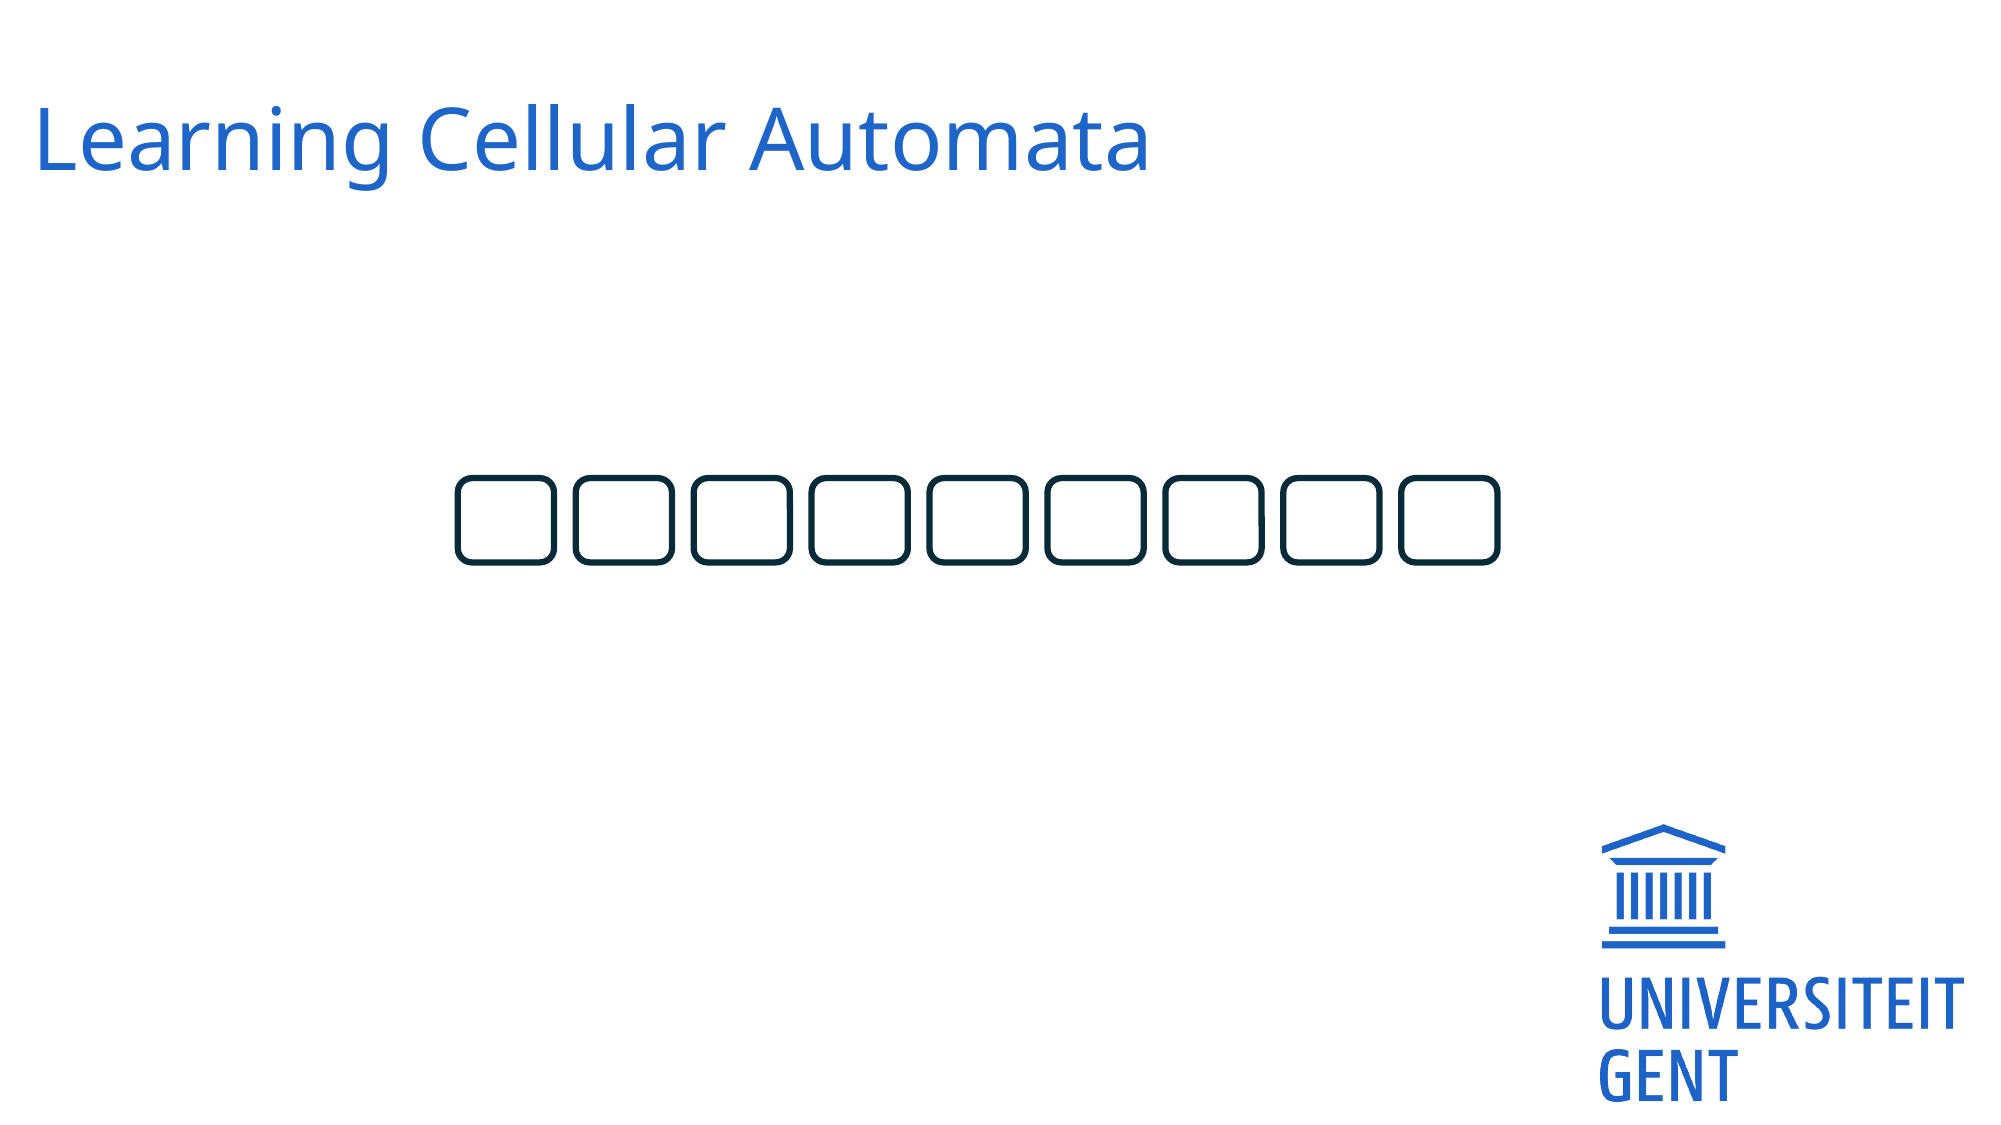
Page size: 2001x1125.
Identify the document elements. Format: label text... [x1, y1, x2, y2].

title Learning Cellular Automata [0, 15, 1250, 198]
text_box [1281, 476, 1382, 565]
text_box [692, 476, 792, 565]
picture [1599, 823, 1964, 1102]
text_box [456, 476, 556, 565]
text_box [1163, 476, 1264, 565]
text_box [810, 476, 910, 565]
text_box [574, 476, 674, 565]
text_box [927, 476, 1028, 565]
text_box [1399, 476, 1500, 565]
text_box [1045, 476, 1146, 565]
